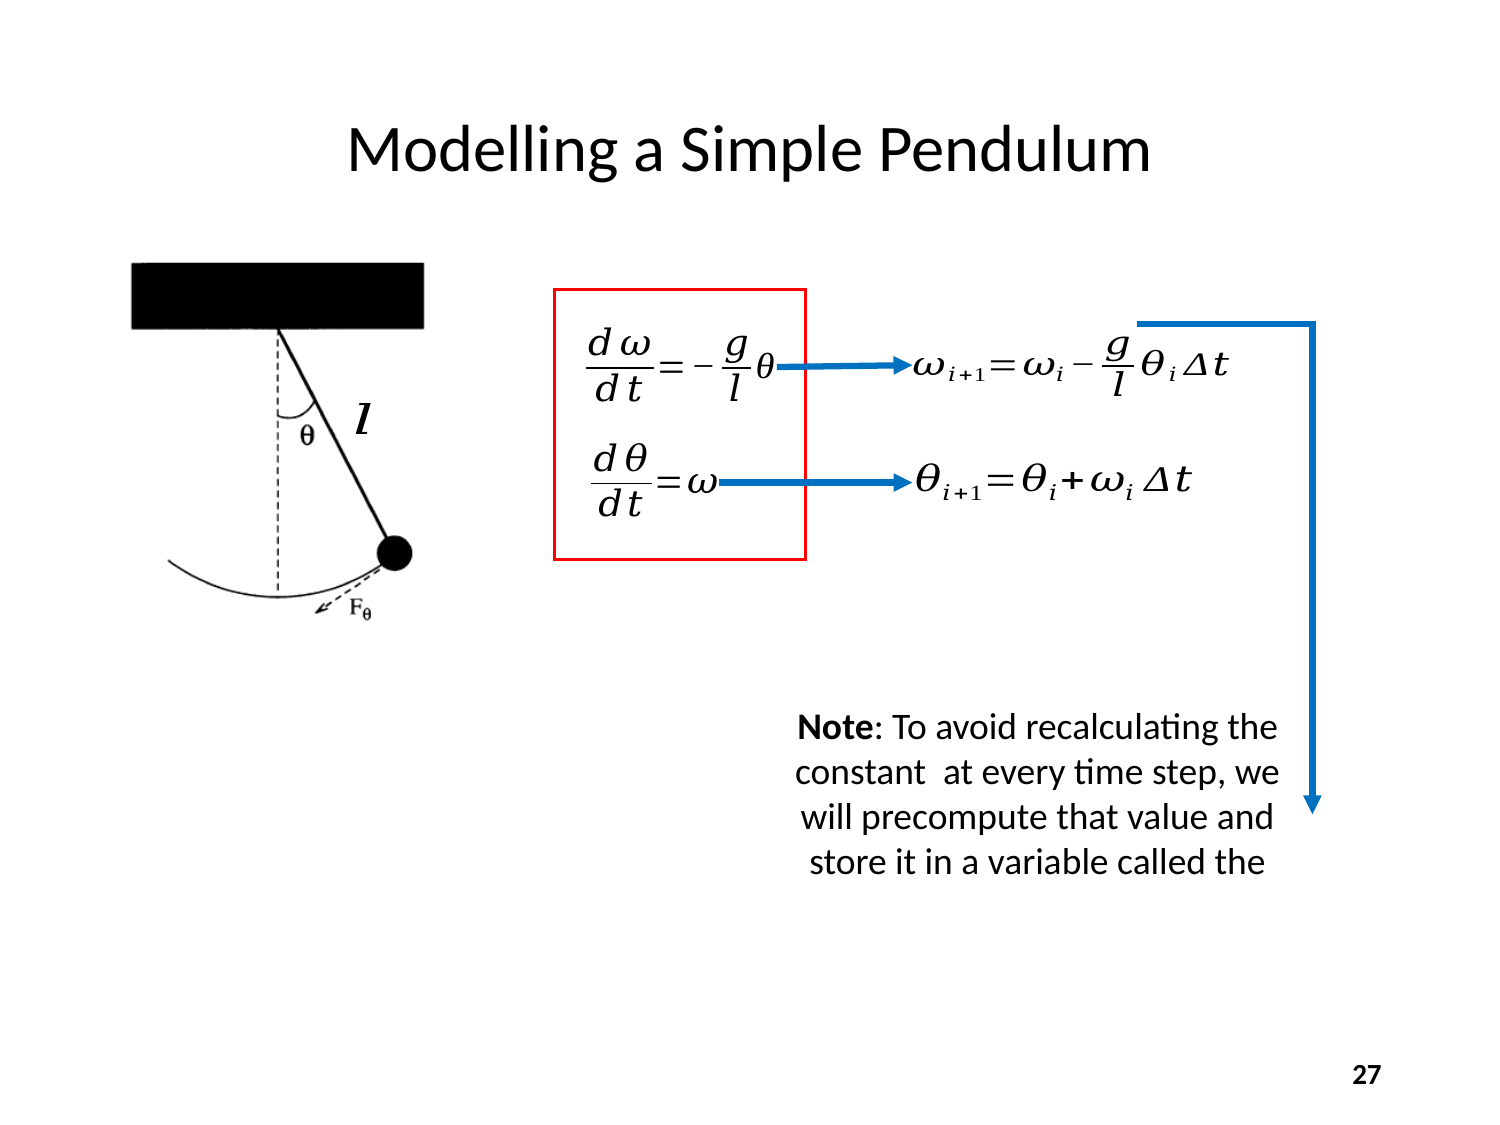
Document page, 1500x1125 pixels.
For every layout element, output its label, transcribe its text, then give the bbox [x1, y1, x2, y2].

title Modelling a Simple Pendulum [103, 59, 1397, 241]
slide_number 27 [1059, 1042, 1397, 1103]
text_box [975, 485, 1475, 662]
text_box [1101, 323, 1173, 411]
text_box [554, 289, 806, 560]
picture [103, 249, 449, 639]
